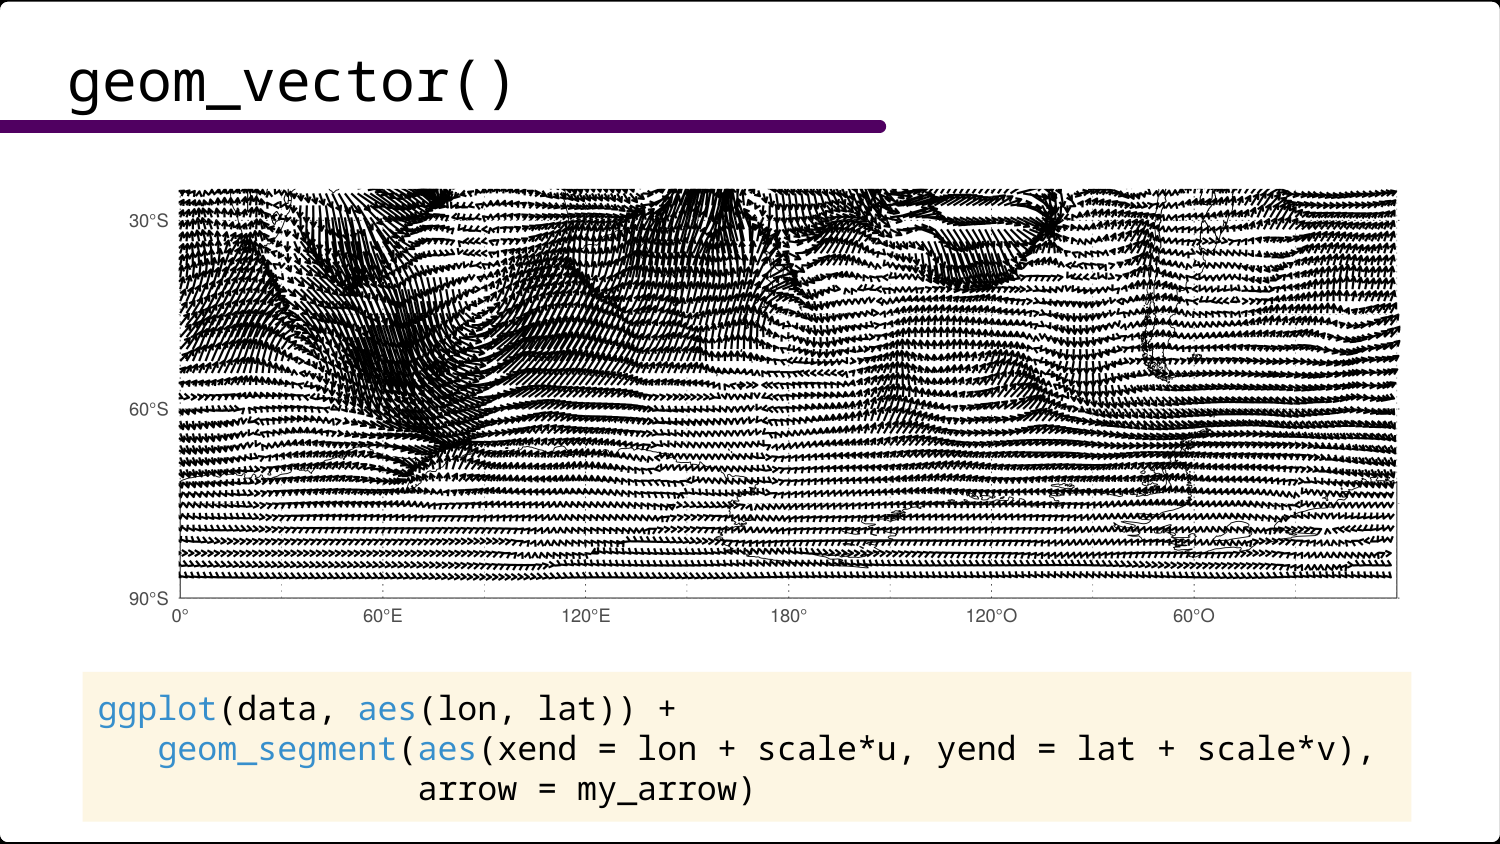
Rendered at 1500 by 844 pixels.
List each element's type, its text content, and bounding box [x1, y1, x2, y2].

list geom_vector() [52, 32, 951, 127]
text_box ggplot(data, aes(lon, lat)) + geom_segment(aes(xend = lon + scale*u, yend = lat + scale*v), arrow = my_arrow) [82, 674, 1412, 822]
picture [41, 177, 1459, 667]
